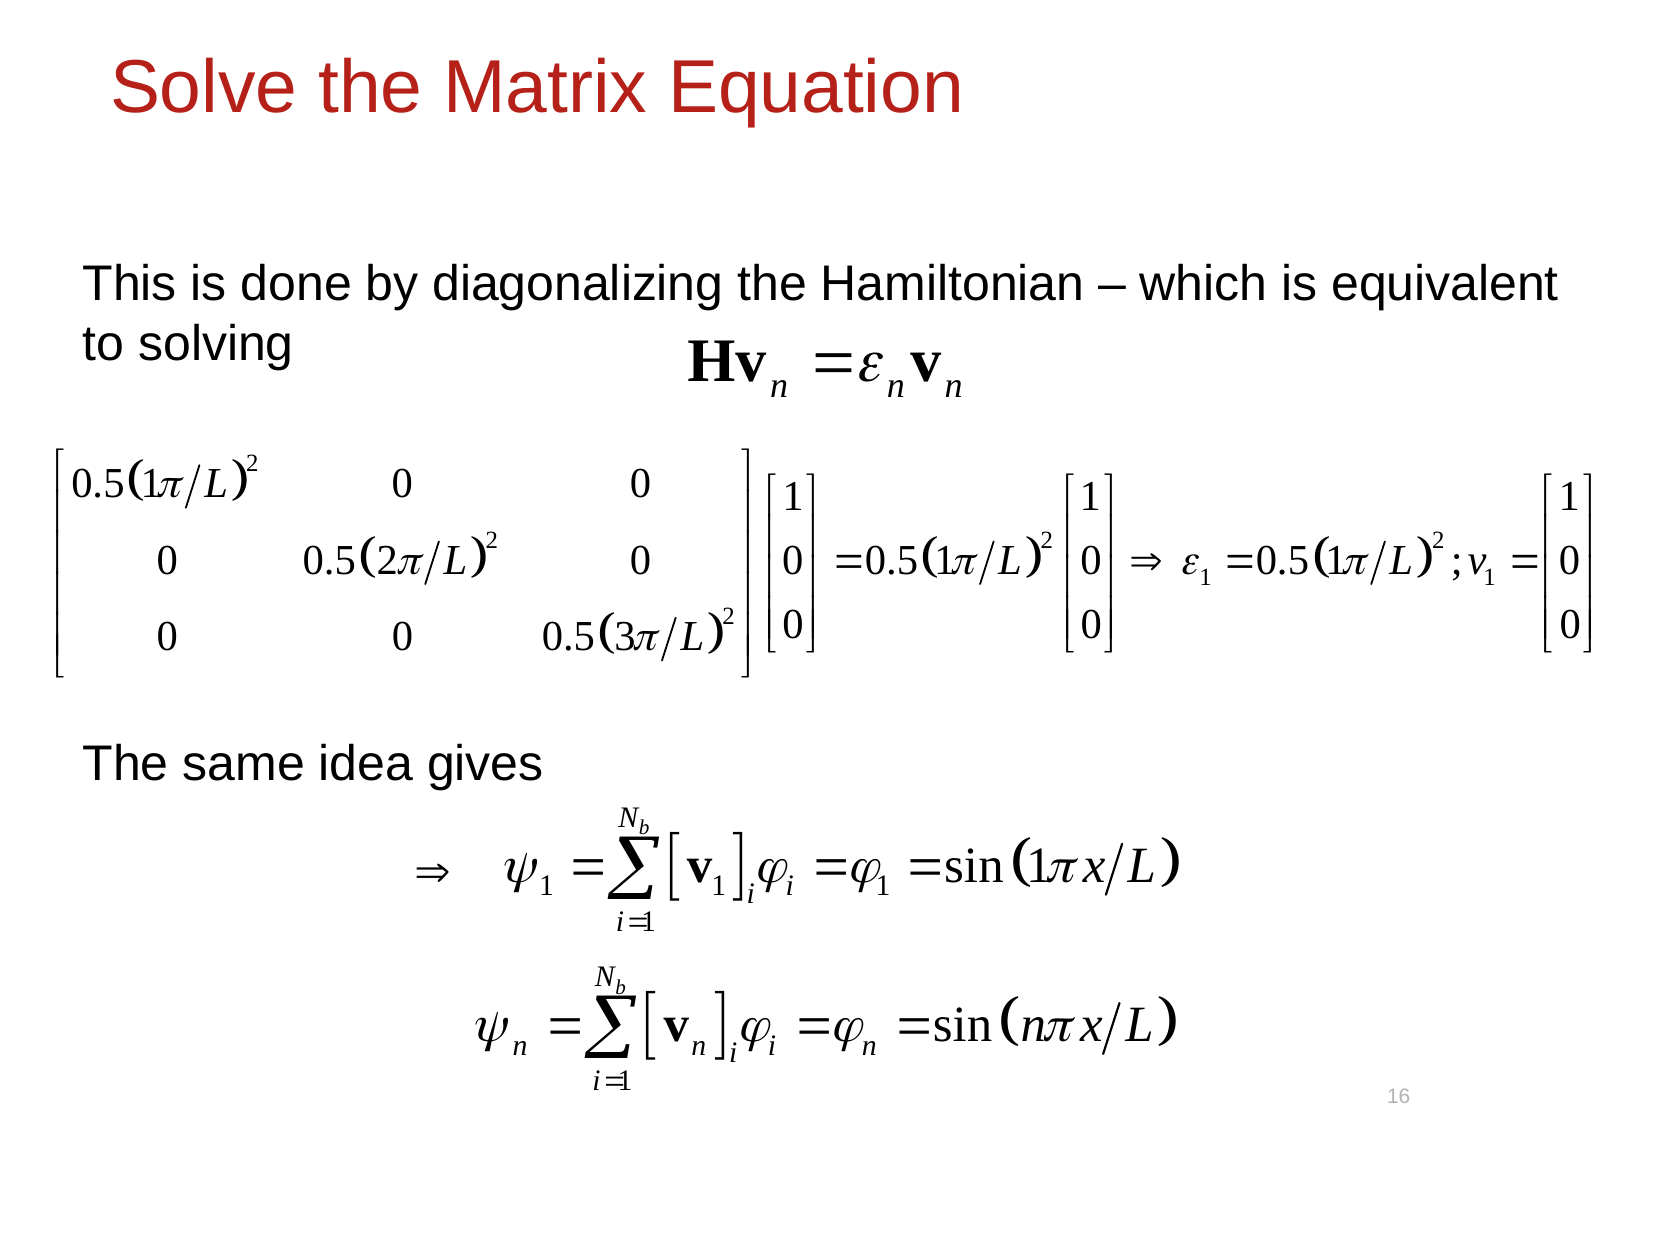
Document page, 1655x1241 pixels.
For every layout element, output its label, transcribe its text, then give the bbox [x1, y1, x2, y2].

text_box  [399, 833, 467, 904]
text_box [46, 438, 1609, 688]
slide_number 16 [1190, 1050, 1425, 1103]
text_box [470, 952, 1185, 1102]
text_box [500, 793, 1185, 943]
title Solve the Matrix Equation [110, 37, 1557, 129]
list This is done by diagonalizing the Hamiltonian – which is equivalent to solving The same idea gives [82, 250, 1572, 436]
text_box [677, 319, 978, 413]
list This is done by diagonalizing the Hamiltonian – which is equivalent to solving The same idea gives [82, 699, 1572, 796]
